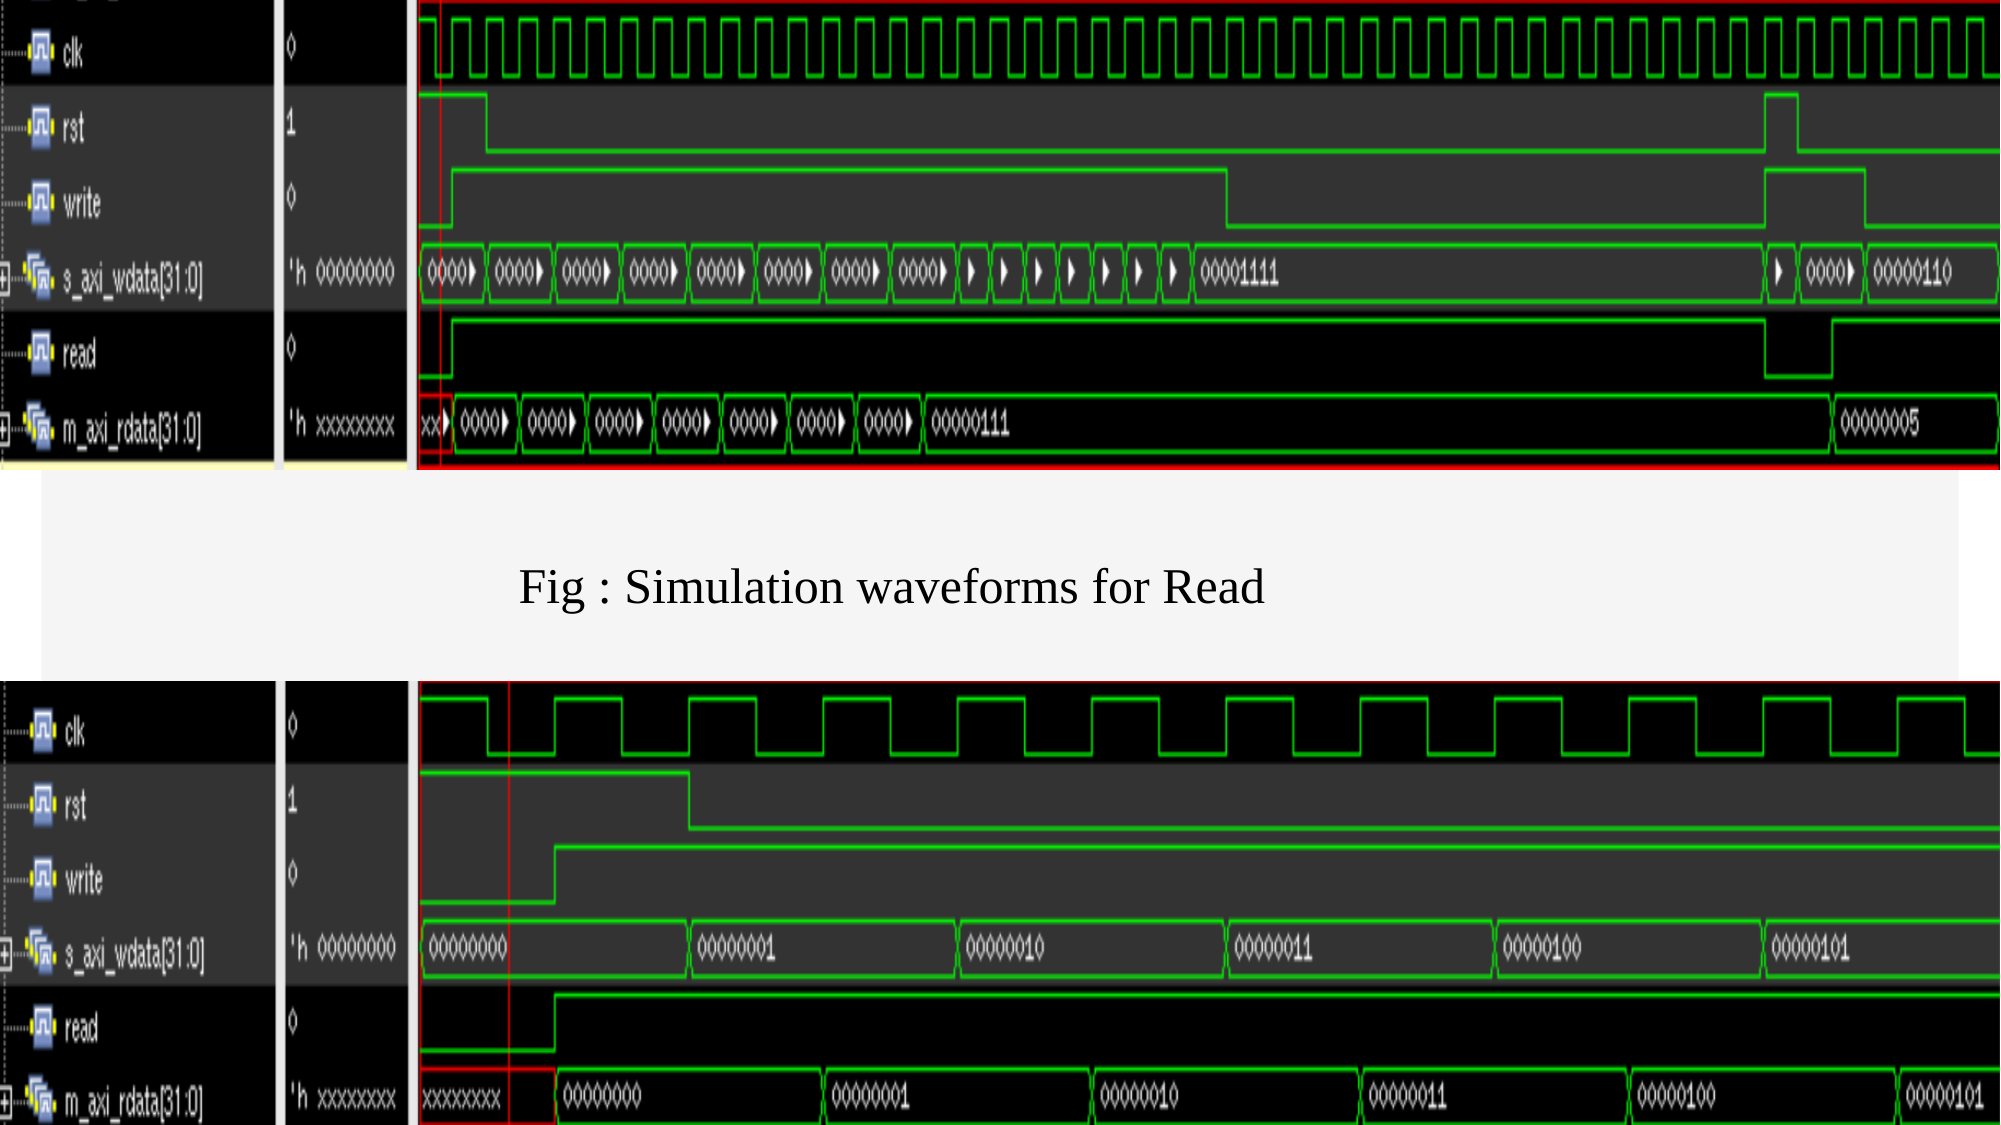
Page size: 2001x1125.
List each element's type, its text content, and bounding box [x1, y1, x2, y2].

text_box Fig : Simulation waveforms for Read [504, 546, 1752, 621]
picture [0, 681, 2000, 1125]
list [0, 0, 2000, 470]
